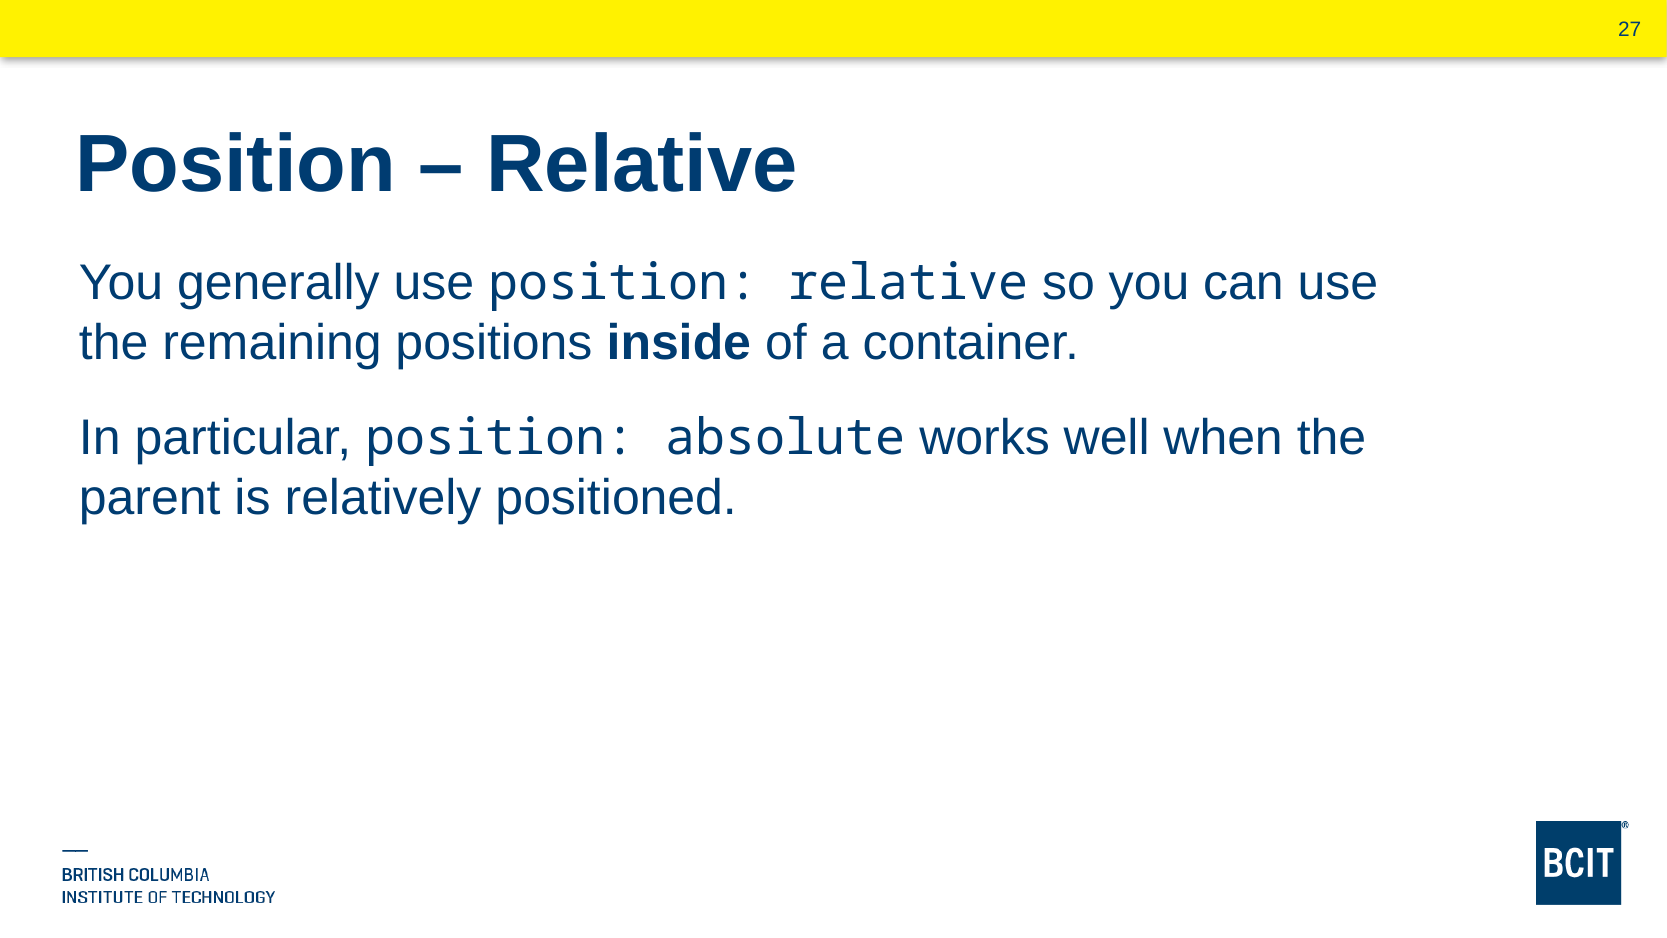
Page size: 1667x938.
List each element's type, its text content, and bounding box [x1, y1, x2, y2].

picture [62, 850, 275, 903]
picture [1536, 821, 1629, 905]
list You generally use position: relative so you can use the remaining positions inside of a container. In particular, position: absolute works well when the parent is relatively positioned. [64, 242, 1449, 801]
title Position – Relative [60, 103, 1449, 210]
